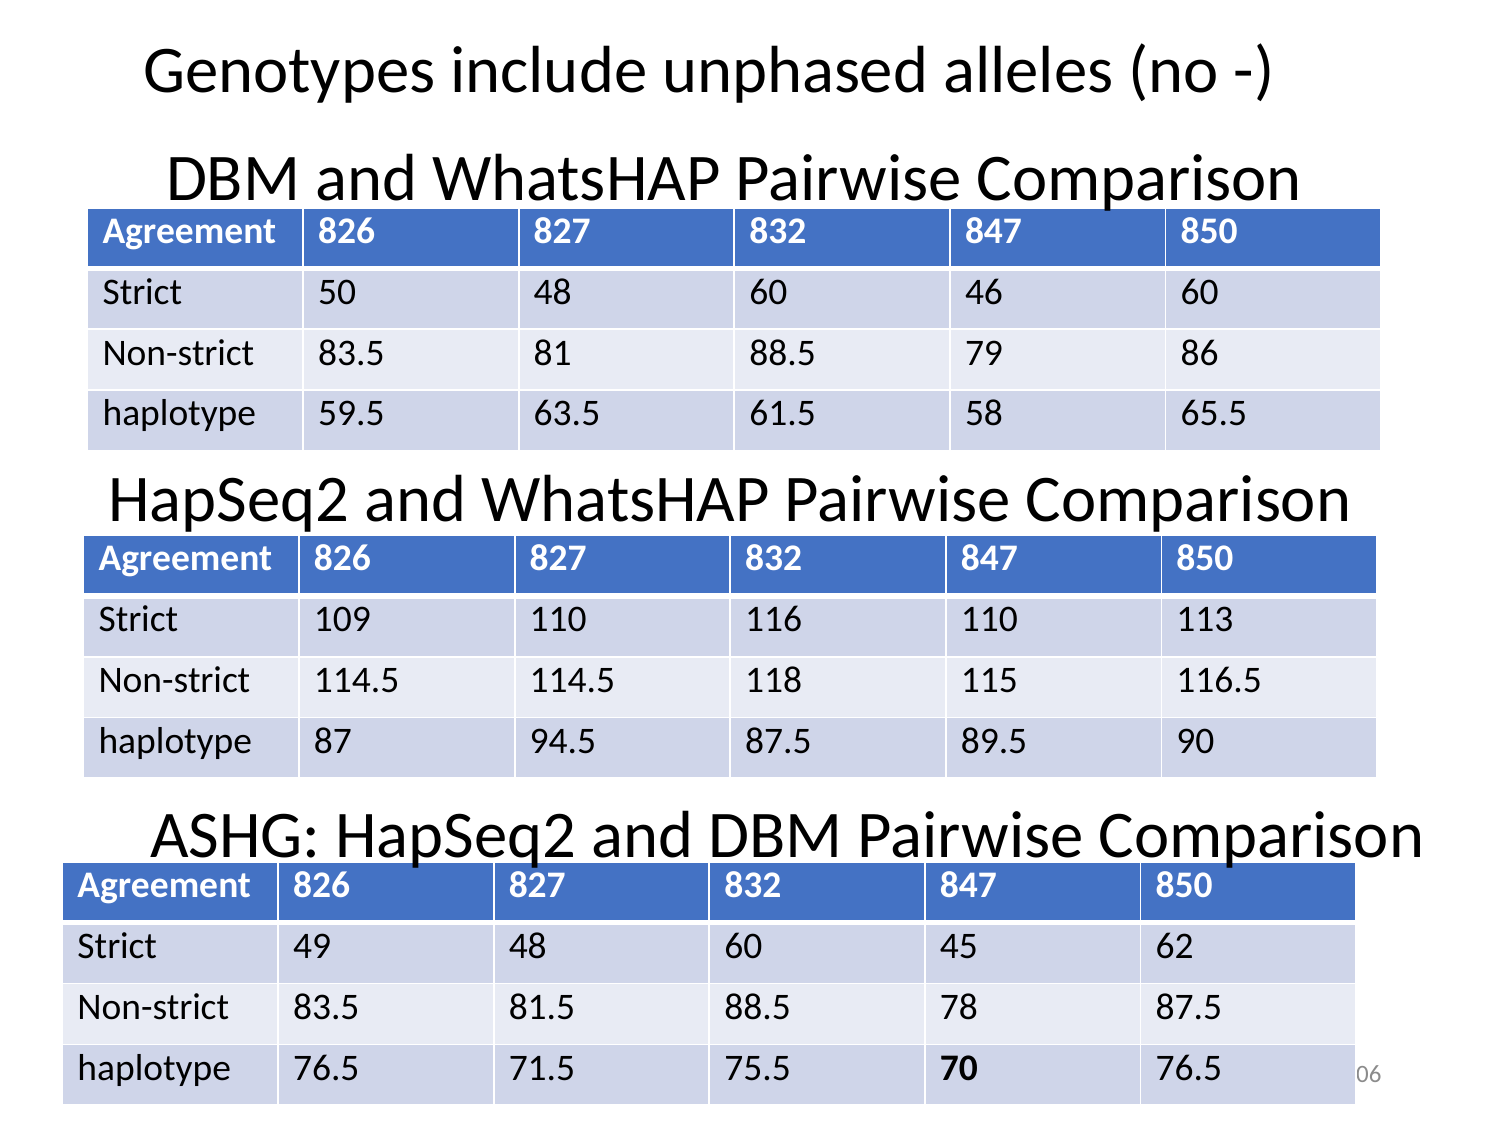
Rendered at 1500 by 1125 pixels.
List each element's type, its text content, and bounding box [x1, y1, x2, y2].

table_cell haplotype [88, 391, 302, 447]
table_cell 48 [520, 271, 733, 328]
table_cell 60 [735, 271, 949, 328]
table_header Agreement [84, 543, 298, 593]
table_cell 113 [1162, 599, 1376, 656]
table_cell 116.5 [1162, 658, 1376, 717]
table_header 850 [1162, 543, 1376, 593]
table_cell Non-strict [63, 984, 277, 1044]
table_cell 94.5 [516, 718, 729, 777]
table_header 826 [304, 222, 518, 266]
table_cell 87.5 [1141, 984, 1355, 1042]
table_cell Non-strict [88, 330, 302, 389]
table_cell 86 [1166, 330, 1380, 389]
table_cell 71.5 [495, 1045, 708, 1104]
table_cell 59.5 [304, 391, 518, 447]
table_header 850 [1141, 879, 1355, 920]
table_cell 62 [1141, 925, 1355, 983]
table_cell 78 [926, 984, 1140, 1044]
table_cell 115 [947, 658, 1161, 717]
table_cell 70 [926, 1045, 1140, 1104]
table_header 832 [735, 222, 949, 266]
table_cell 79 [951, 330, 1165, 389]
table_cell 81.5 [495, 984, 708, 1044]
table_header 832 [731, 543, 945, 593]
table_header Agreement [63, 863, 277, 920]
table_cell Non-strict [84, 658, 298, 717]
table_cell Strict [88, 271, 302, 328]
table_cell haplotype [63, 1045, 277, 1104]
table_header 826 [300, 543, 514, 593]
table_cell 61.5 [735, 391, 949, 447]
table_header 850 [1166, 222, 1380, 266]
table_cell 63.5 [520, 391, 733, 447]
table_cell 81 [520, 330, 733, 389]
table_cell 114.5 [516, 658, 729, 717]
table_cell 87 [300, 718, 514, 777]
table_cell 50 [304, 271, 518, 328]
table_cell 116 [731, 599, 945, 656]
table_cell 118 [731, 658, 945, 717]
table_cell 110 [516, 599, 729, 656]
table_cell 49 [279, 925, 493, 983]
table_header 847 [951, 222, 1165, 266]
table_header 847 [947, 543, 1161, 593]
table_cell 83.5 [279, 984, 493, 1044]
table_cell 75.5 [710, 1045, 924, 1104]
table_header 847 [926, 879, 1140, 920]
table_cell 58 [951, 391, 1165, 447]
table_cell haplotype [84, 718, 298, 777]
table_header 826 [279, 879, 493, 920]
text_box HapSeq2 and WhatsHAP Pairwise Comparison [83, 447, 1378, 543]
table_cell 110 [947, 599, 1161, 656]
table_header 832 [710, 879, 924, 920]
table_cell Strict [63, 925, 277, 983]
table_cell 48 [495, 925, 708, 983]
table_cell 46 [951, 271, 1165, 328]
table_cell Strict [84, 599, 298, 656]
slide_number 106 [1059, 1042, 1397, 1103]
text_box DBM and WhatsHAP Pairwise Comparison [87, 126, 1382, 222]
table_cell 60 [710, 925, 924, 983]
table_header 827 [520, 222, 733, 266]
table_cell 45 [926, 925, 1140, 983]
table_header 827 [516, 543, 729, 593]
text_box ASHG: HapSeq2 and DBM Pairwise Comparison [74, 783, 1500, 879]
table_header 827 [495, 879, 708, 920]
table_cell 88.5 [710, 984, 924, 1044]
table_header Agreement [88, 222, 302, 266]
table_cell 109 [300, 599, 514, 656]
table_cell 90 [1162, 718, 1376, 777]
table_cell 114.5 [300, 658, 514, 717]
table_cell 60 [1166, 271, 1380, 328]
table_cell 87.5 [731, 718, 945, 777]
table_cell 83.5 [304, 330, 518, 389]
table_cell 89.5 [947, 718, 1161, 777]
text_box Genotypes include unphased alleles (no -) [62, 18, 1357, 114]
table_cell 88.5 [735, 330, 949, 389]
table_cell 65.5 [1166, 391, 1380, 450]
table_cell 76.5 [279, 1045, 493, 1104]
